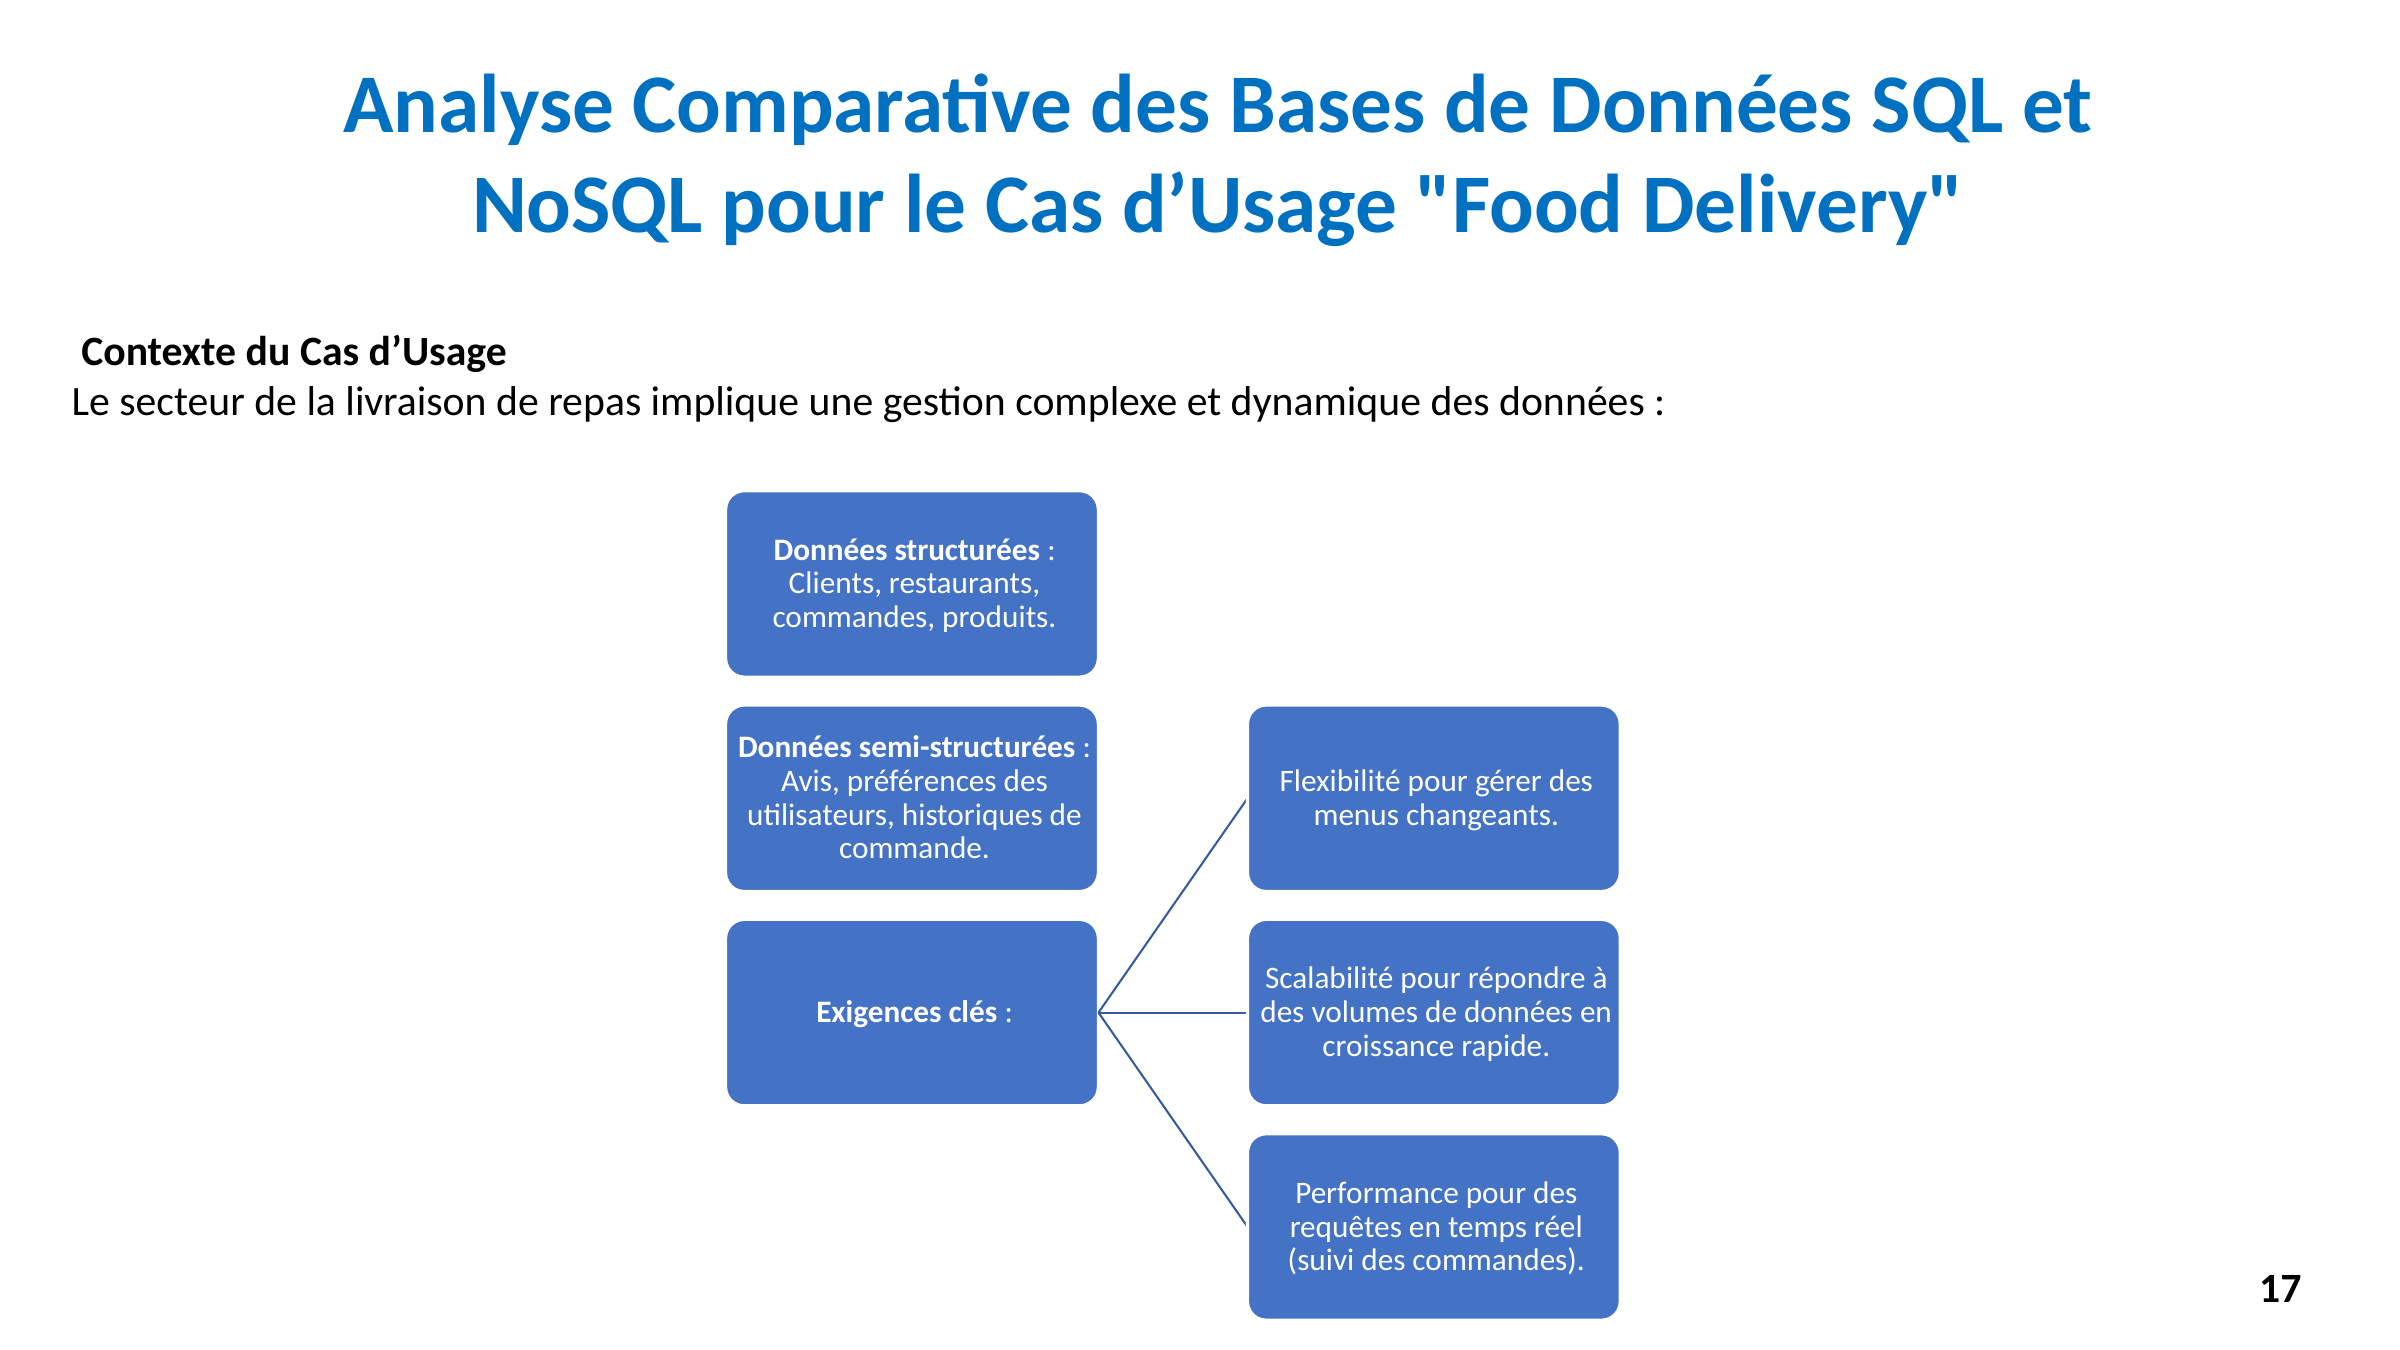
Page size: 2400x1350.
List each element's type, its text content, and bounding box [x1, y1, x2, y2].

text_box Contexte du Cas d’Usage Le secteur de la livraison de repas implique une gestion complexe et dynamique des données : [56, 316, 2050, 432]
text_box 17 [2244, 1253, 2317, 1319]
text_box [176, 490, 2170, 1321]
text_box Analyse Comparative des Bases de Données SQL et NoSQL pour le Cas d’Usage "Food Delivery" [324, 41, 2113, 257]
